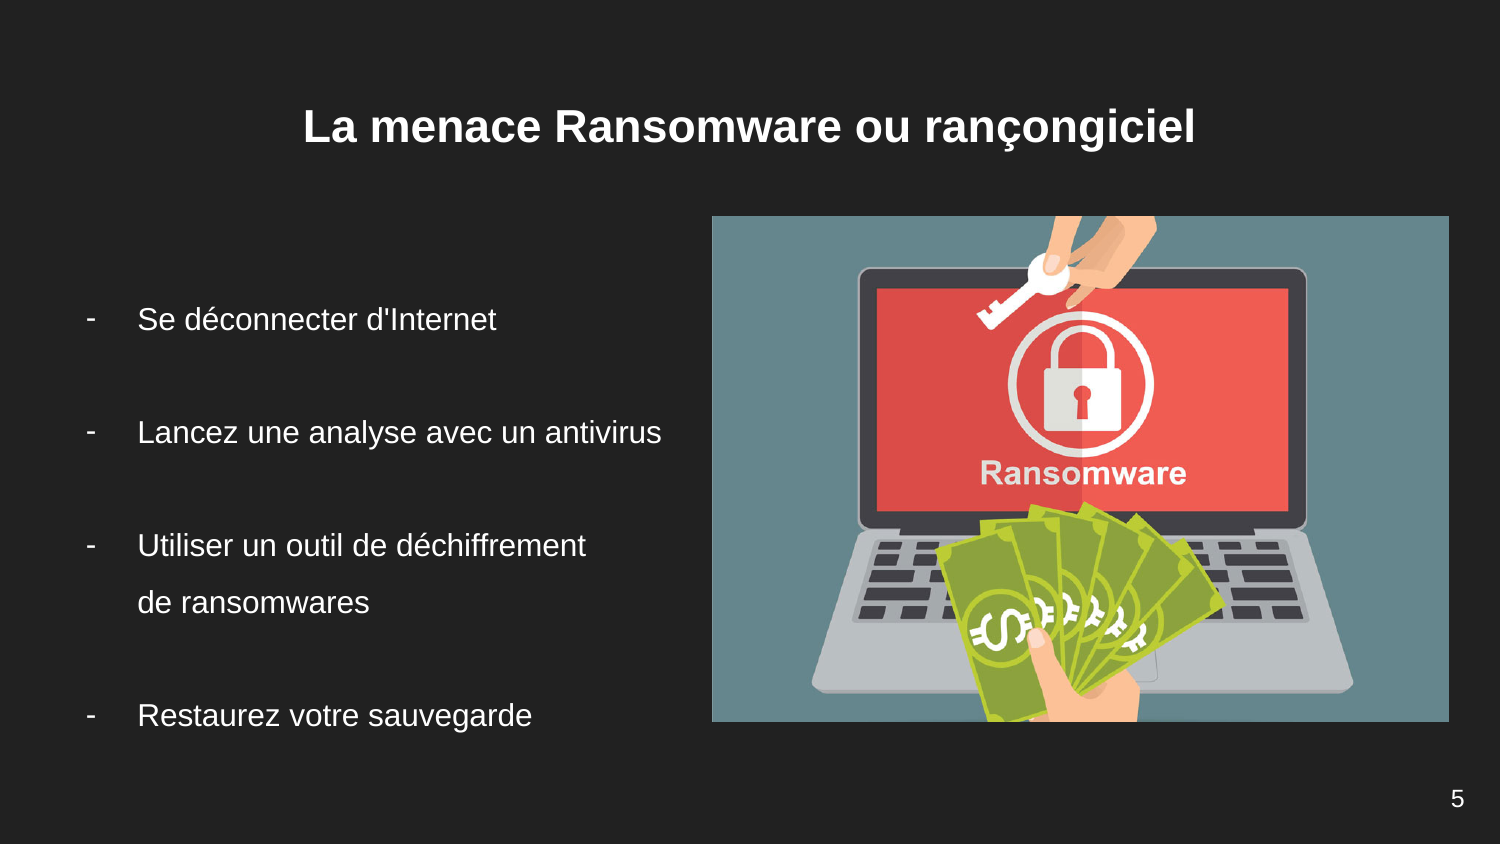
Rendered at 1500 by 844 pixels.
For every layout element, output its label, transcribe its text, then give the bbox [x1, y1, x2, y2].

slide_number ‹#› [1389, 764, 1480, 830]
title La menace Ransomware ou rançongiciel [51, 72, 1449, 167]
picture [711, 216, 1450, 722]
list Se déconnecter d'Internet Lancez une analyse avec un antivirus Utiliser un outil de déchiffrement de ransomwares Restaurez votre sauvegarde [51, 189, 1449, 750]
